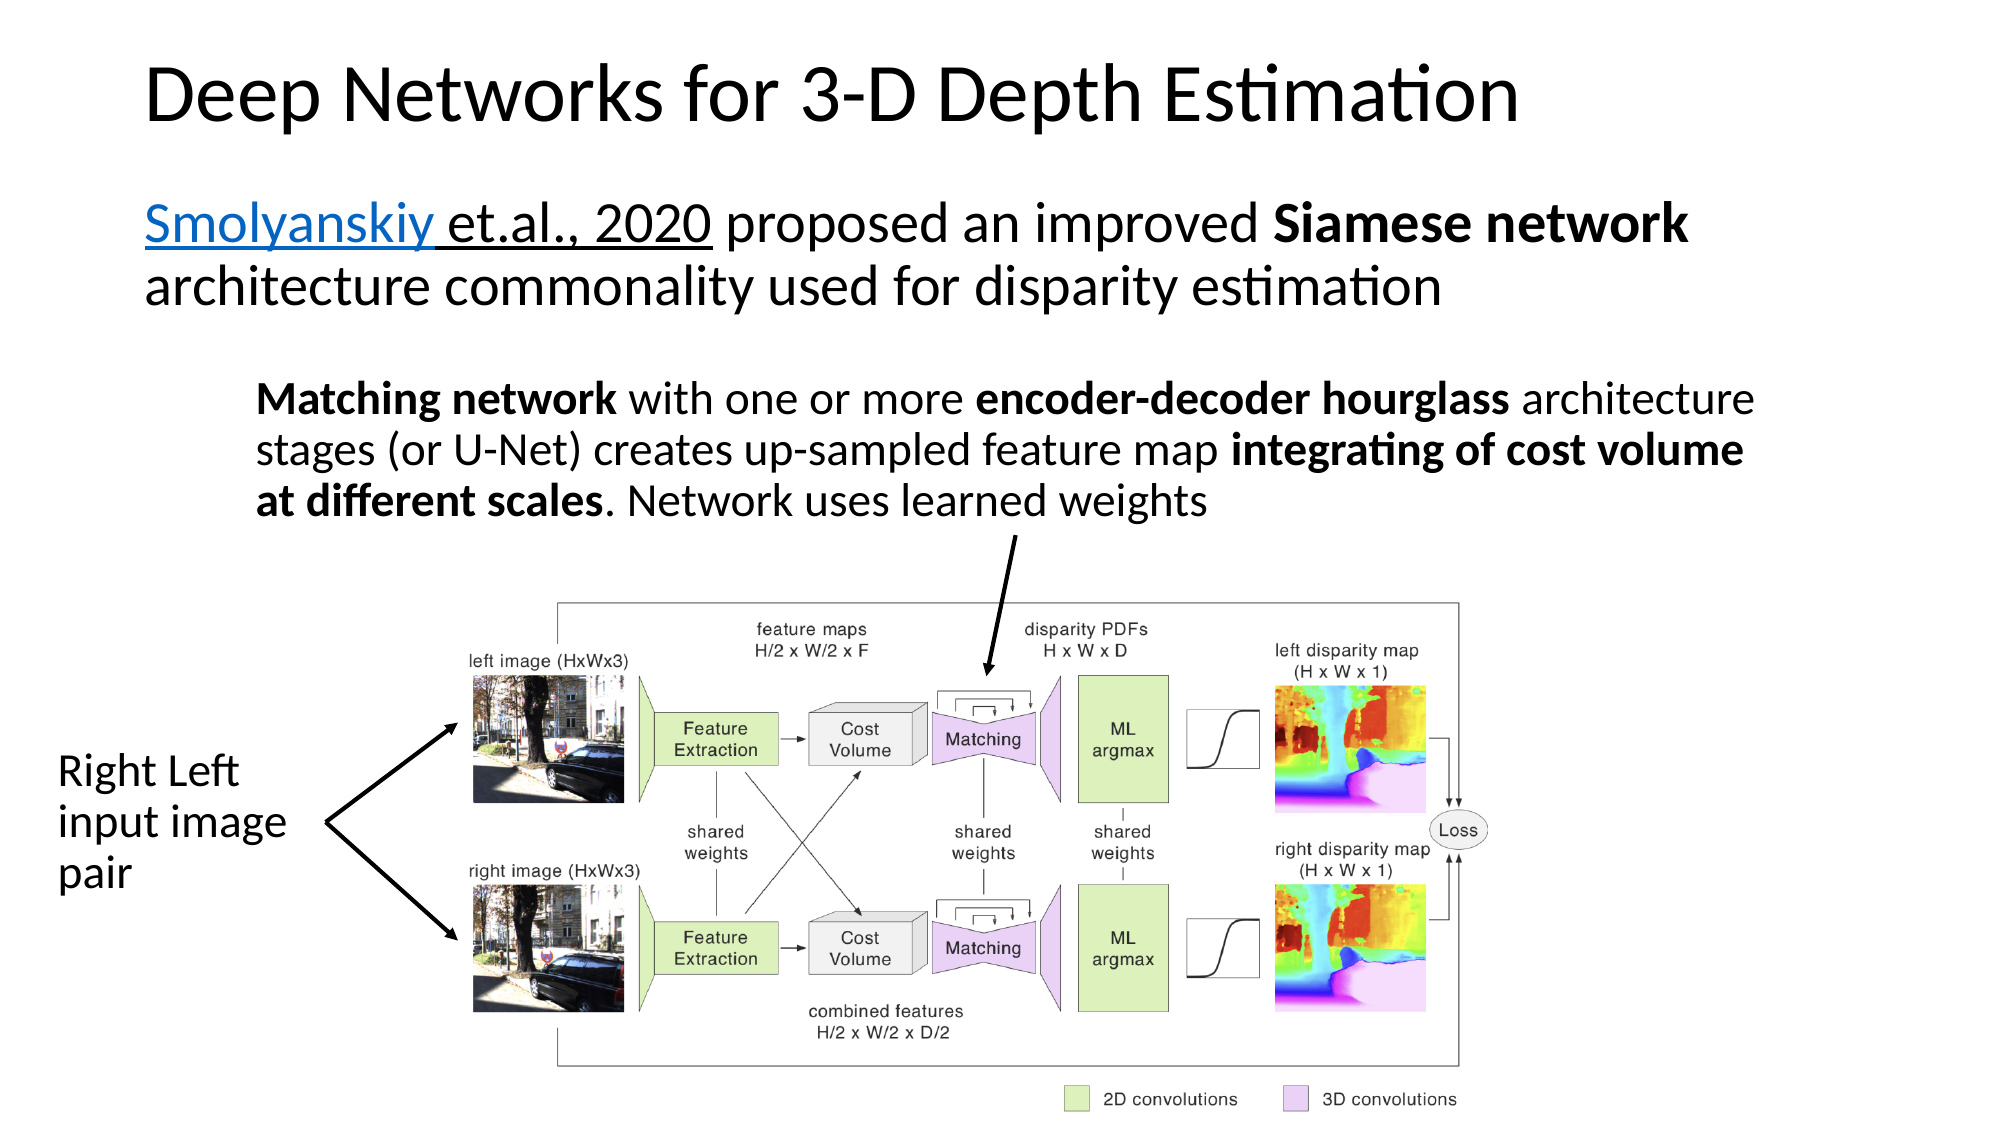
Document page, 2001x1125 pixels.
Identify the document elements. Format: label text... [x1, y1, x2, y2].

text_box Right Left input image pair [42, 737, 325, 907]
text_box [986, 535, 1016, 677]
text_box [325, 822, 458, 941]
title Deep Networks for 3-D Depth Estimation [129, 22, 1855, 166]
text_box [325, 722, 458, 822]
list Smolyanskiy et.al., 2020 proposed an improved Siamese network architecture commonality used for disparity estimation [129, 184, 1855, 336]
text_box Matching network with one or more encoder-decoder hourglass architecture stages (or U-Net) creates up-sampled feature map integrating of cost volume at different scales. Network uses learned weights [240, 365, 1791, 536]
picture [457, 589, 1491, 1119]
